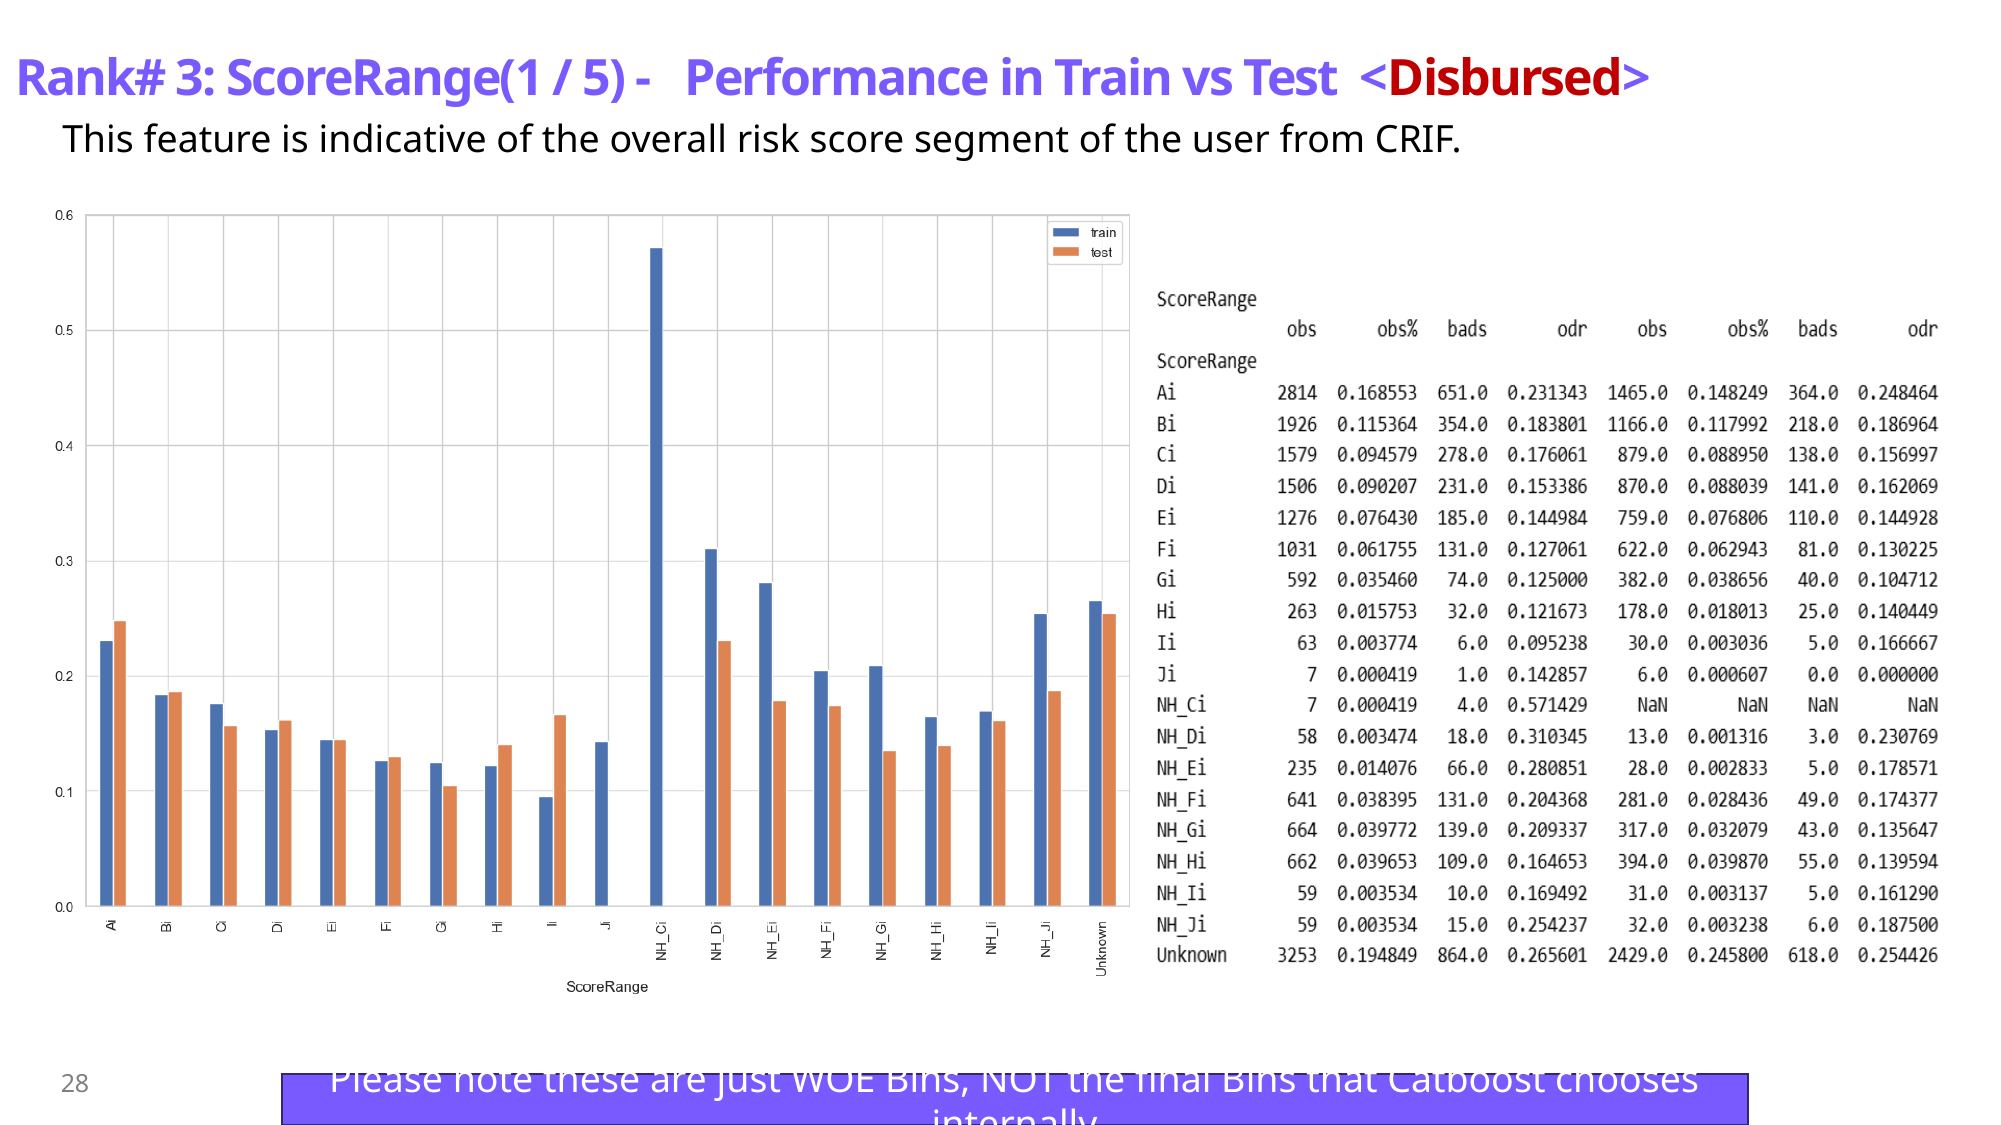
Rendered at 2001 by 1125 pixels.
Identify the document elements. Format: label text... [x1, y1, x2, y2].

text_box Please note these are just WOE Bins, NOT the final Bins that Catboost chooses internally [281, 1073, 1749, 1125]
picture [45, 201, 1972, 1002]
text_box This feature is indicative of the overall risk score segment of the user from CRIF. [47, 107, 1972, 168]
title Rank# 3: ScoreRange(1 / 5) - Performance in Train vs Test <Disbursed> [0, 0, 2000, 130]
text_box 28 [45, 1054, 496, 1115]
